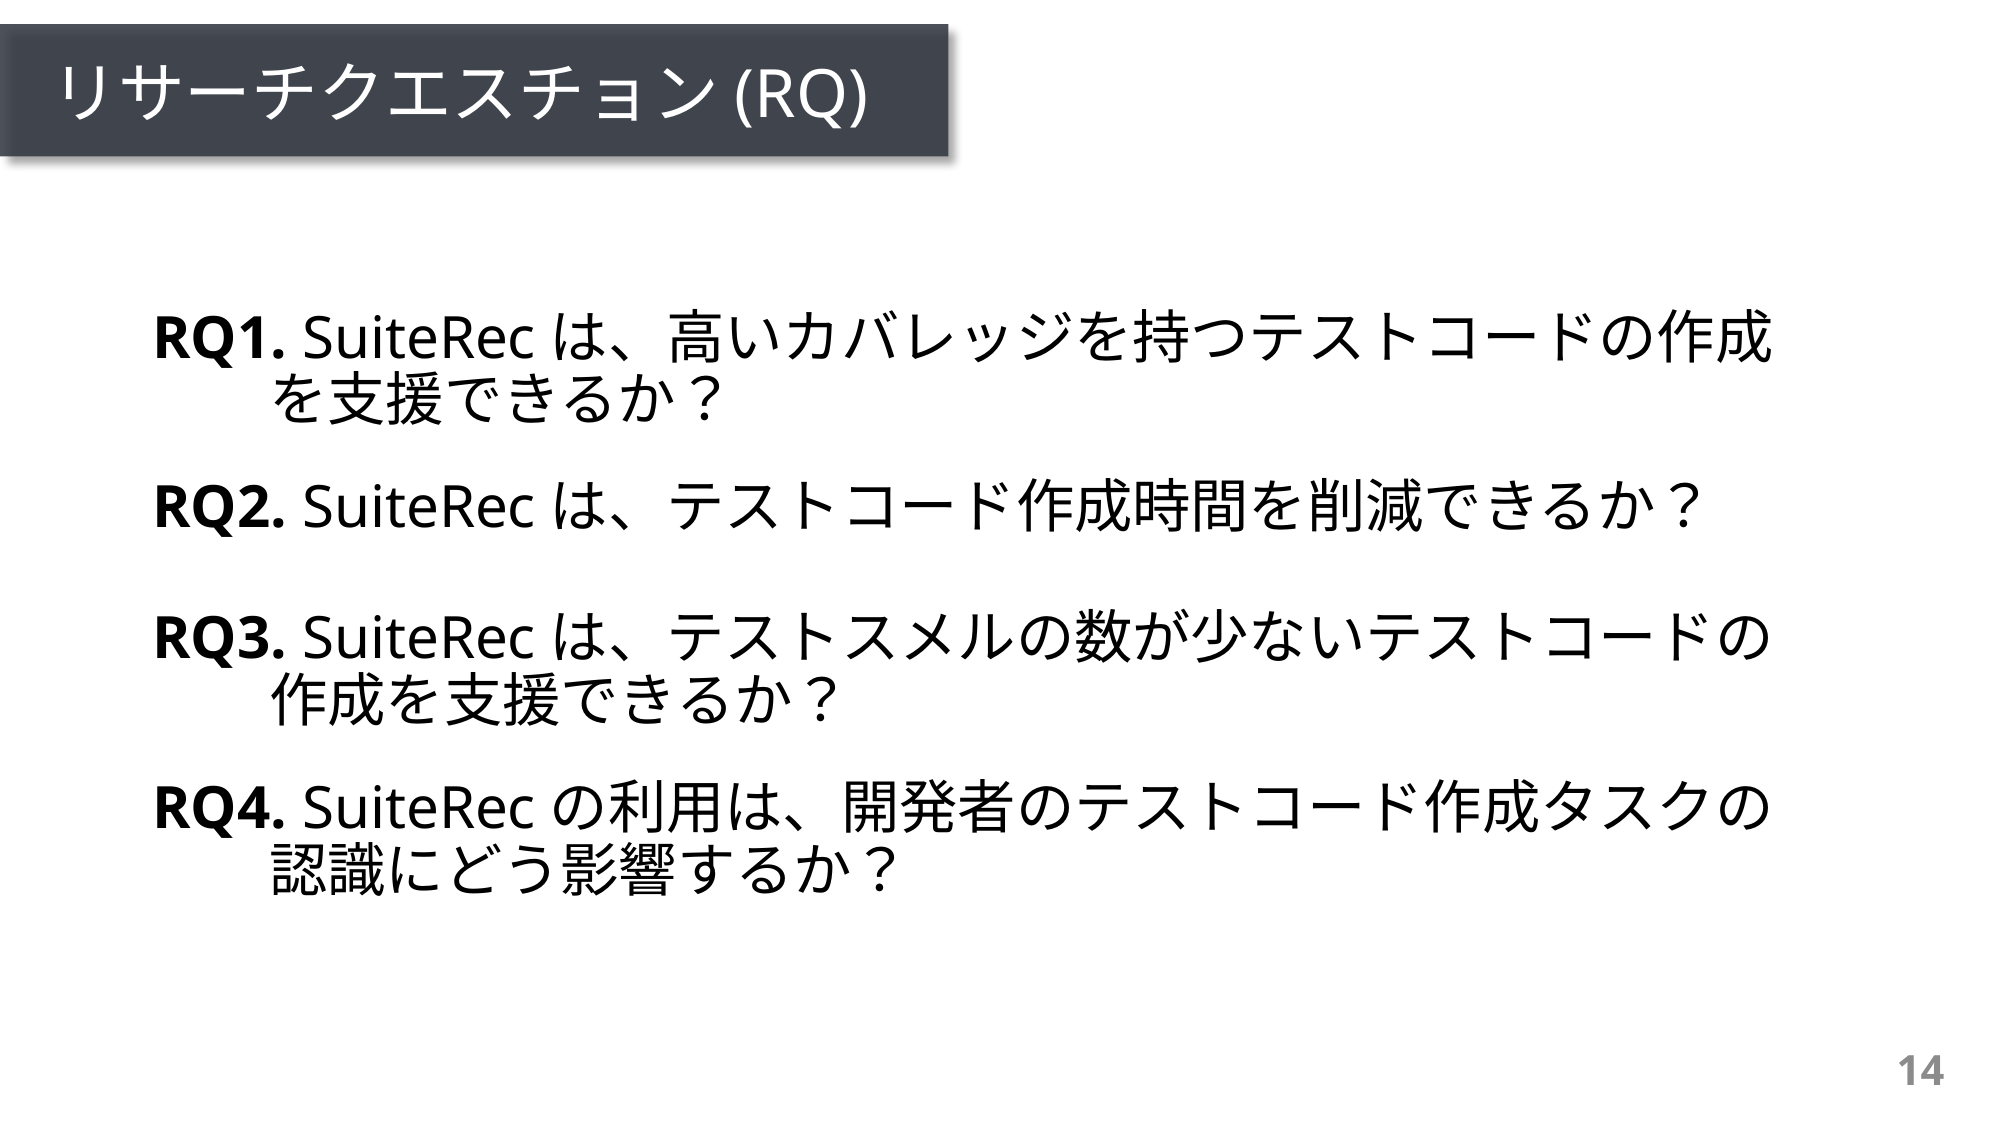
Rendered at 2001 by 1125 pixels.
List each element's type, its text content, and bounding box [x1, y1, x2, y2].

title リサーチクエスチョン(RQ) [36, 36, 957, 156]
list RQ1. SuiteRecは、高いカバレッジを持つテストコードの作成 を支援できるか？ RQ2. SuiteRecは、テストコード作成時間を削減できるか？ RQ3. SuiteRecは、テストスメルの数が少ないテストコードの 作成を支援できるか？ RQ4. SuiteRecの利用は、開発者のテストコード作成タスクの 認識にどう影響するか？ [137, 300, 1878, 943]
